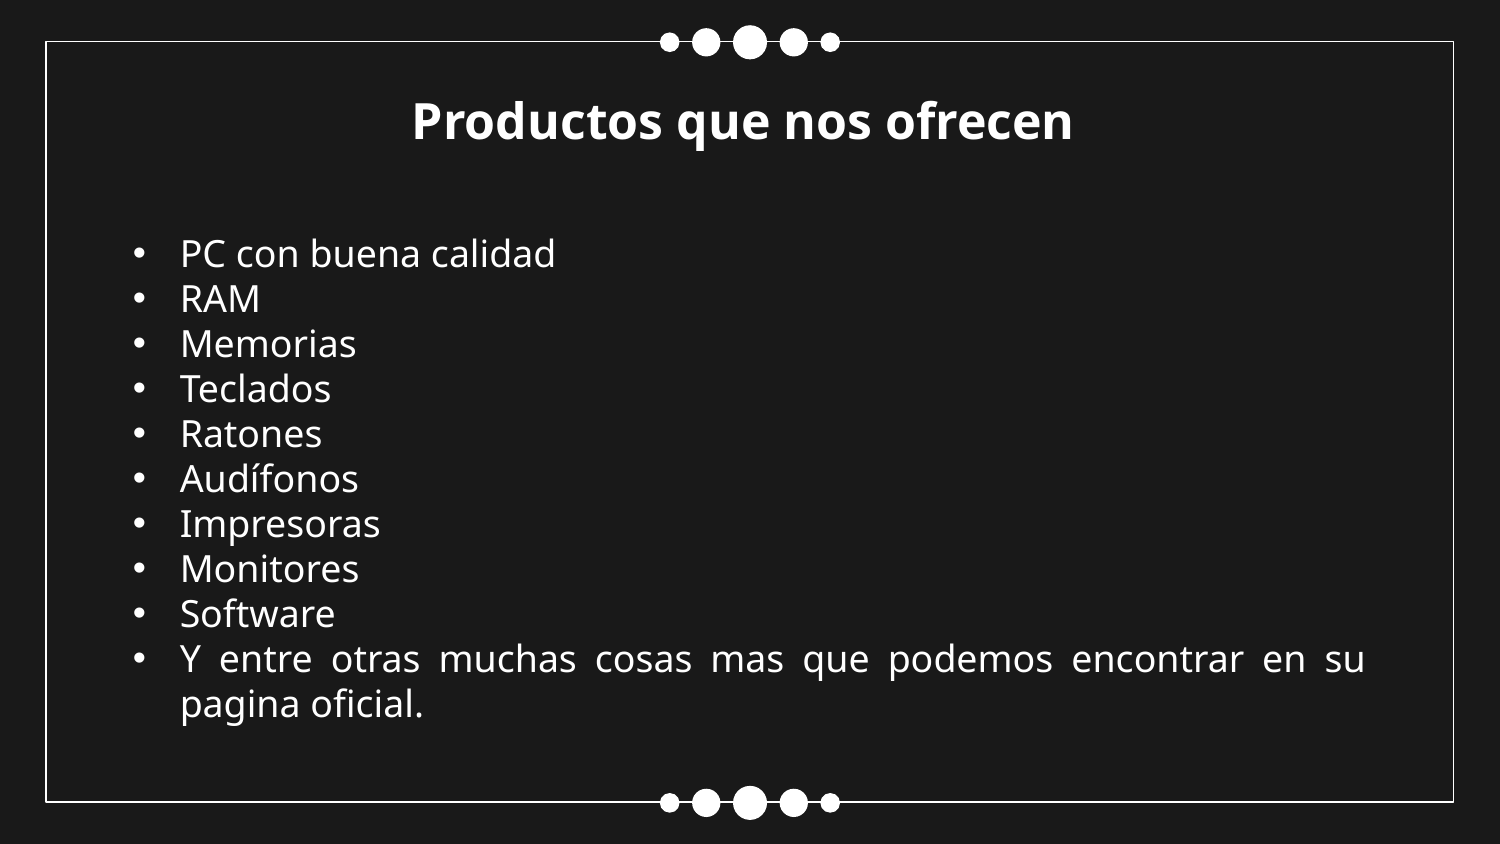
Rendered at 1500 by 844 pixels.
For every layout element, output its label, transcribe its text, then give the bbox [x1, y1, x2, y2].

text_box PC con buena calidad RAM Memorias Teclados Ratones Audífonos Impresoras Monitores Software Y entre otras muchas cosas mas que podemos encontrar en su pagina oficial. [118, 222, 1382, 740]
title Productos que nos ofrecen [118, 72, 1382, 166]
